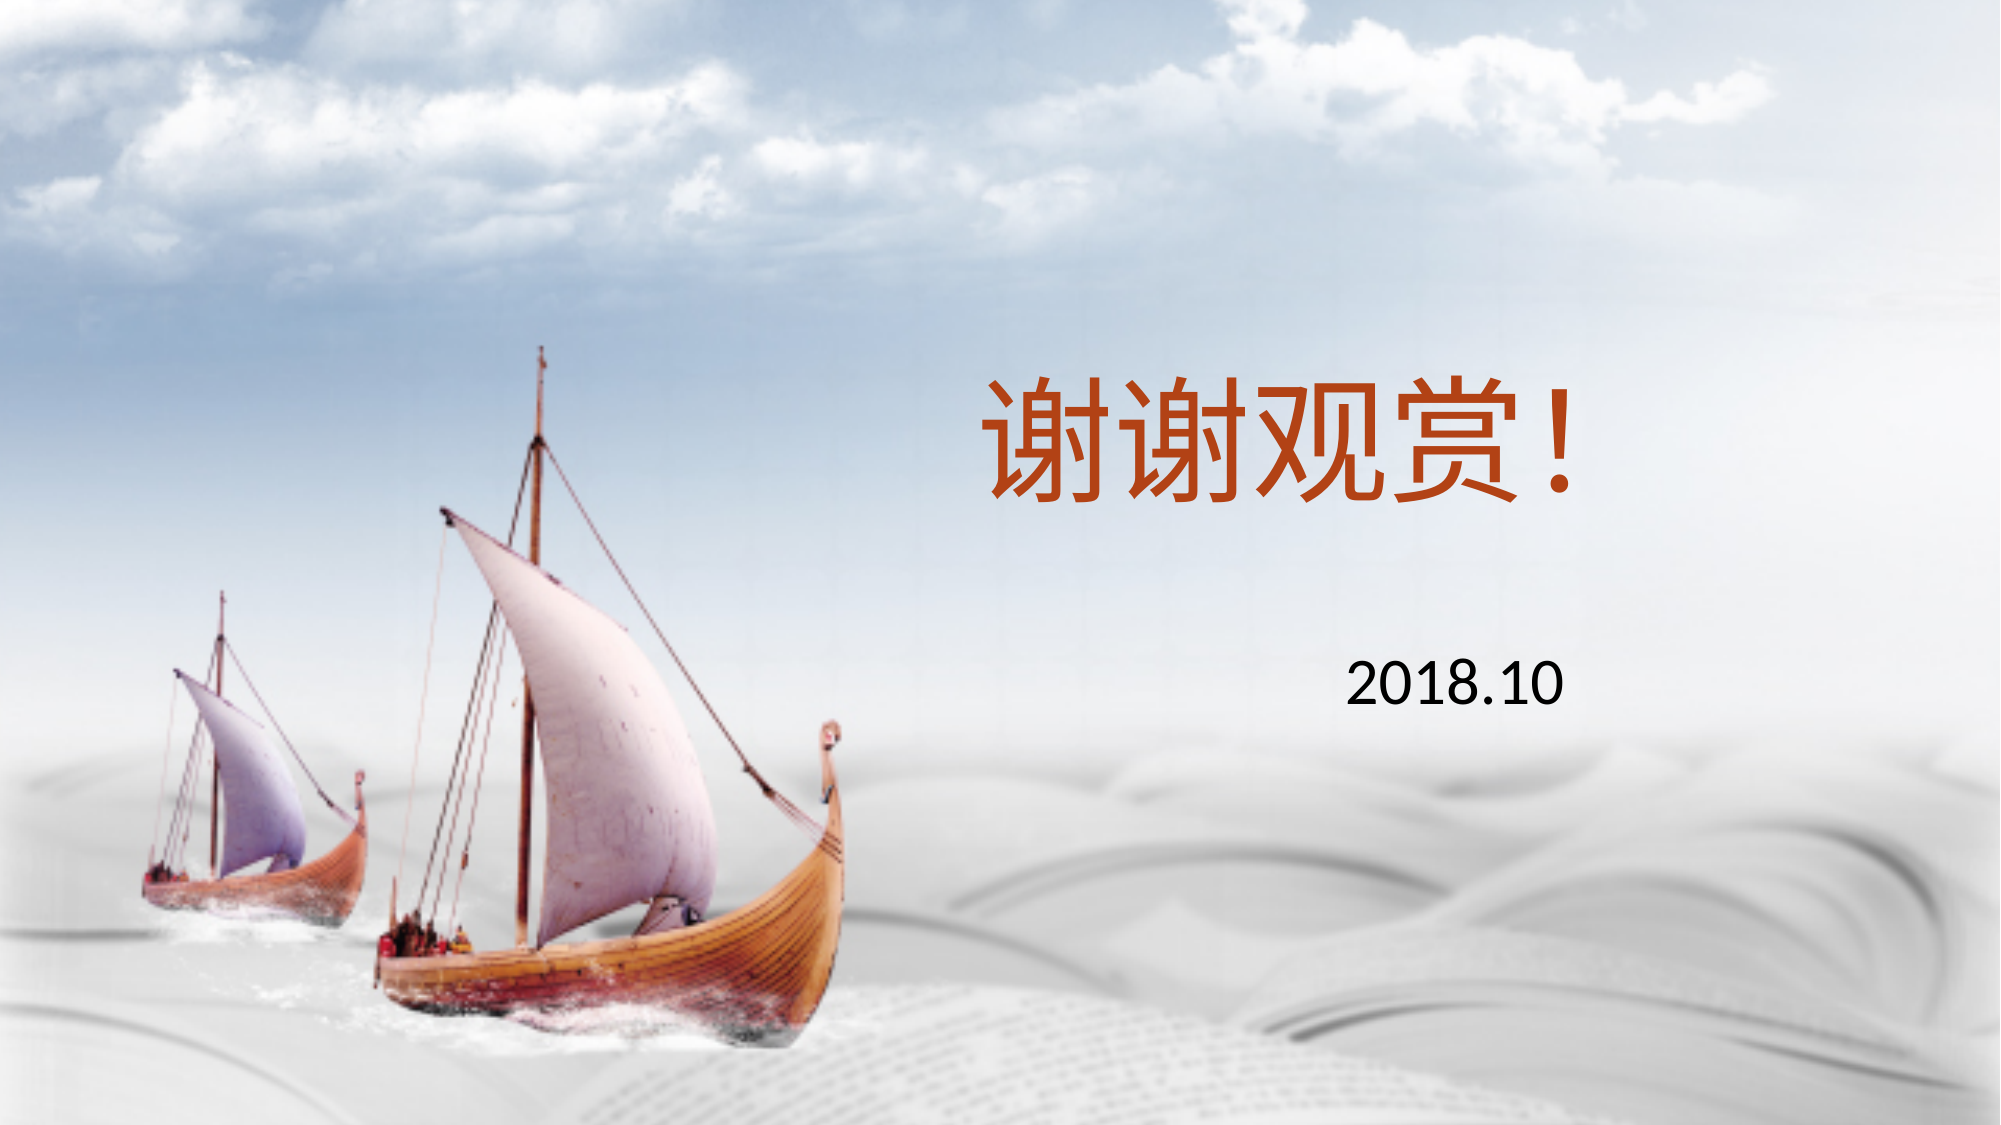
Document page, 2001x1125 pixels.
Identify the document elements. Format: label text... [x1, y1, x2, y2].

text_box 2018.10 [1330, 630, 1580, 726]
picture [0, 0, 2000, 1125]
text_box 谢谢观赏！ [961, 348, 1679, 528]
